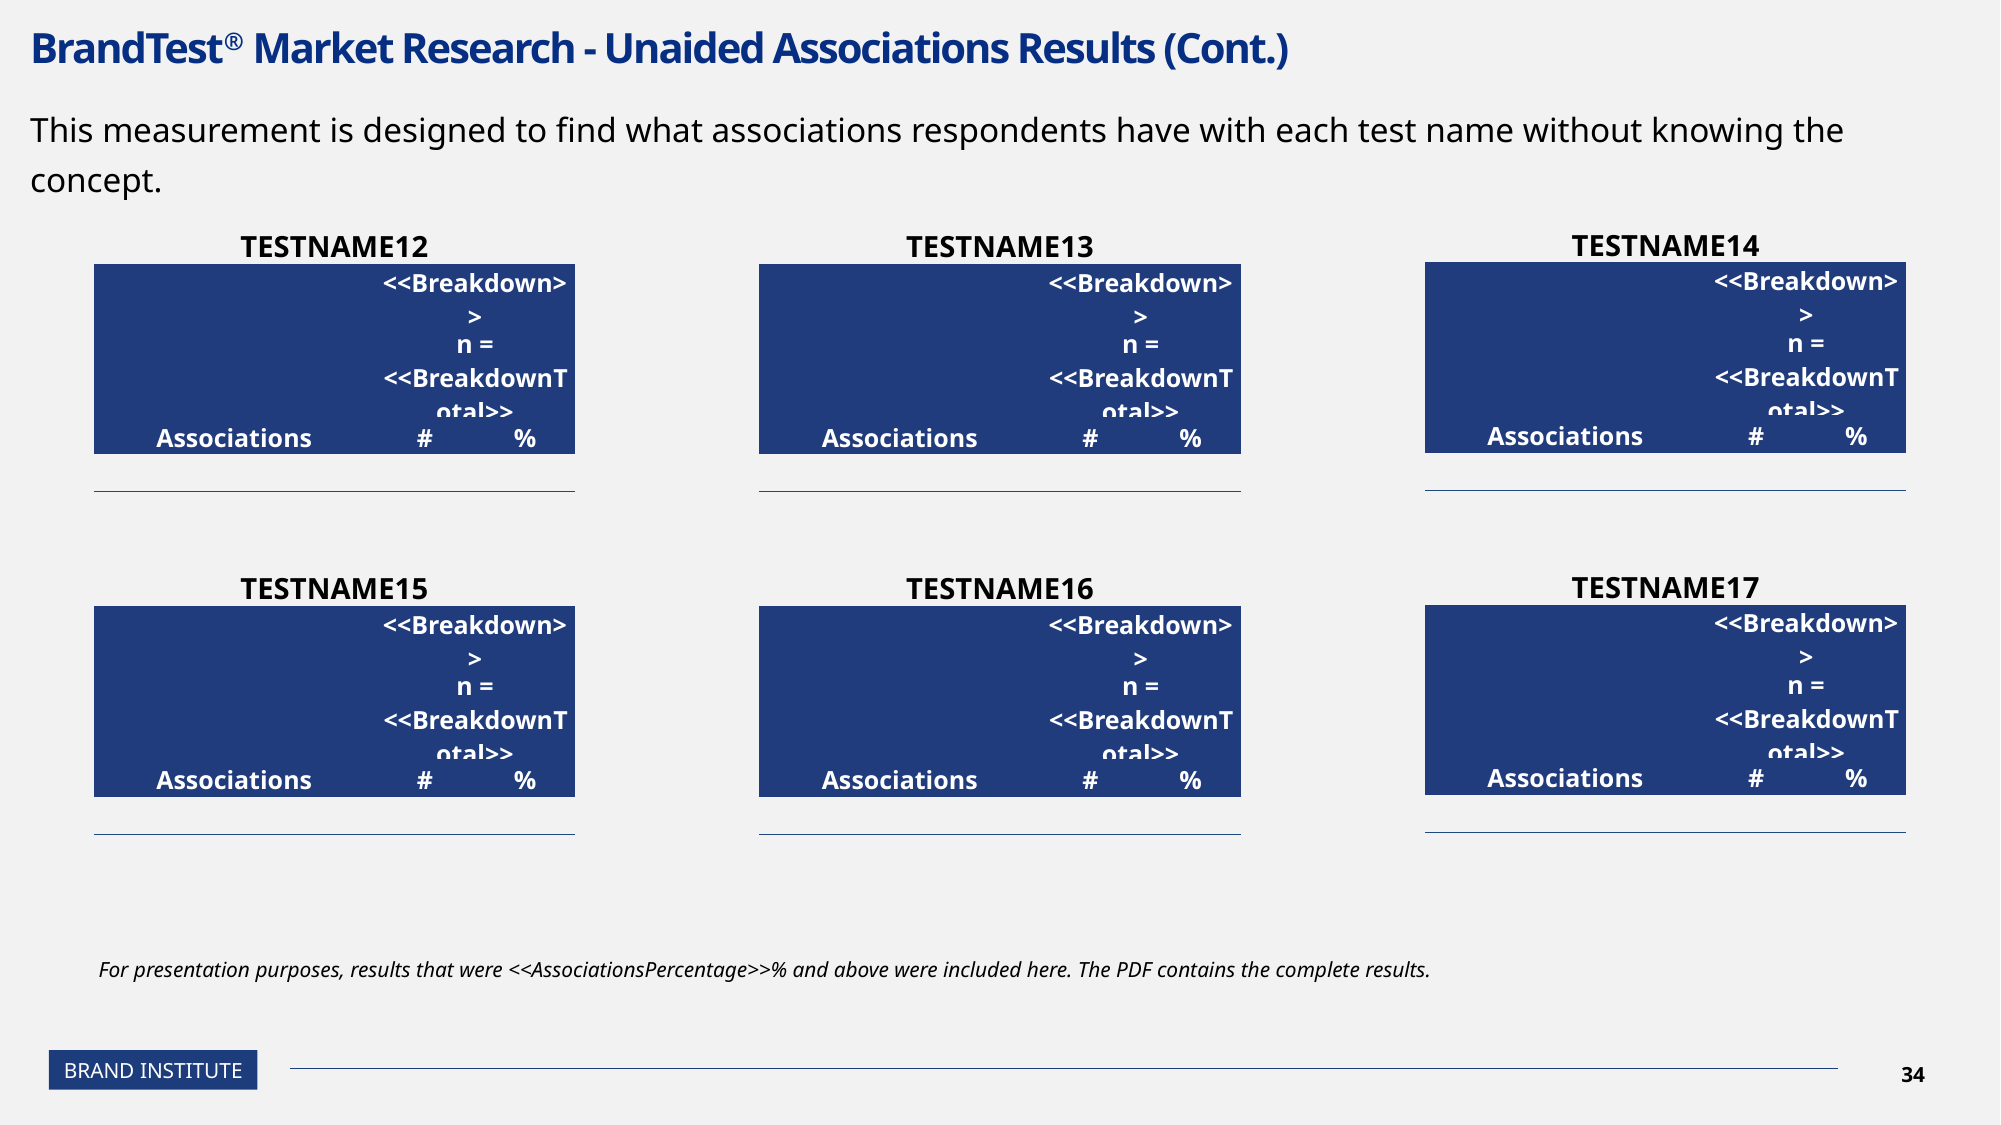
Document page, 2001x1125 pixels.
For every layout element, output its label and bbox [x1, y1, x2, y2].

list [30, 99, 1954, 304]
table_cell [1425, 605, 1906, 832]
table_cell [759, 264, 1241, 491]
table_cell [1425, 262, 1906, 490]
table_header [1425, 223, 1906, 262]
table_cell [759, 606, 1241, 834]
table_cell [94, 264, 575, 491]
table_cell [94, 606, 575, 834]
table_header [759, 225, 1241, 264]
table_header [1425, 566, 1906, 605]
table_header [94, 225, 575, 264]
table_header [94, 567, 575, 606]
text_box [83, 949, 1823, 990]
title [30, 0, 1954, 73]
table_header [759, 567, 1241, 606]
